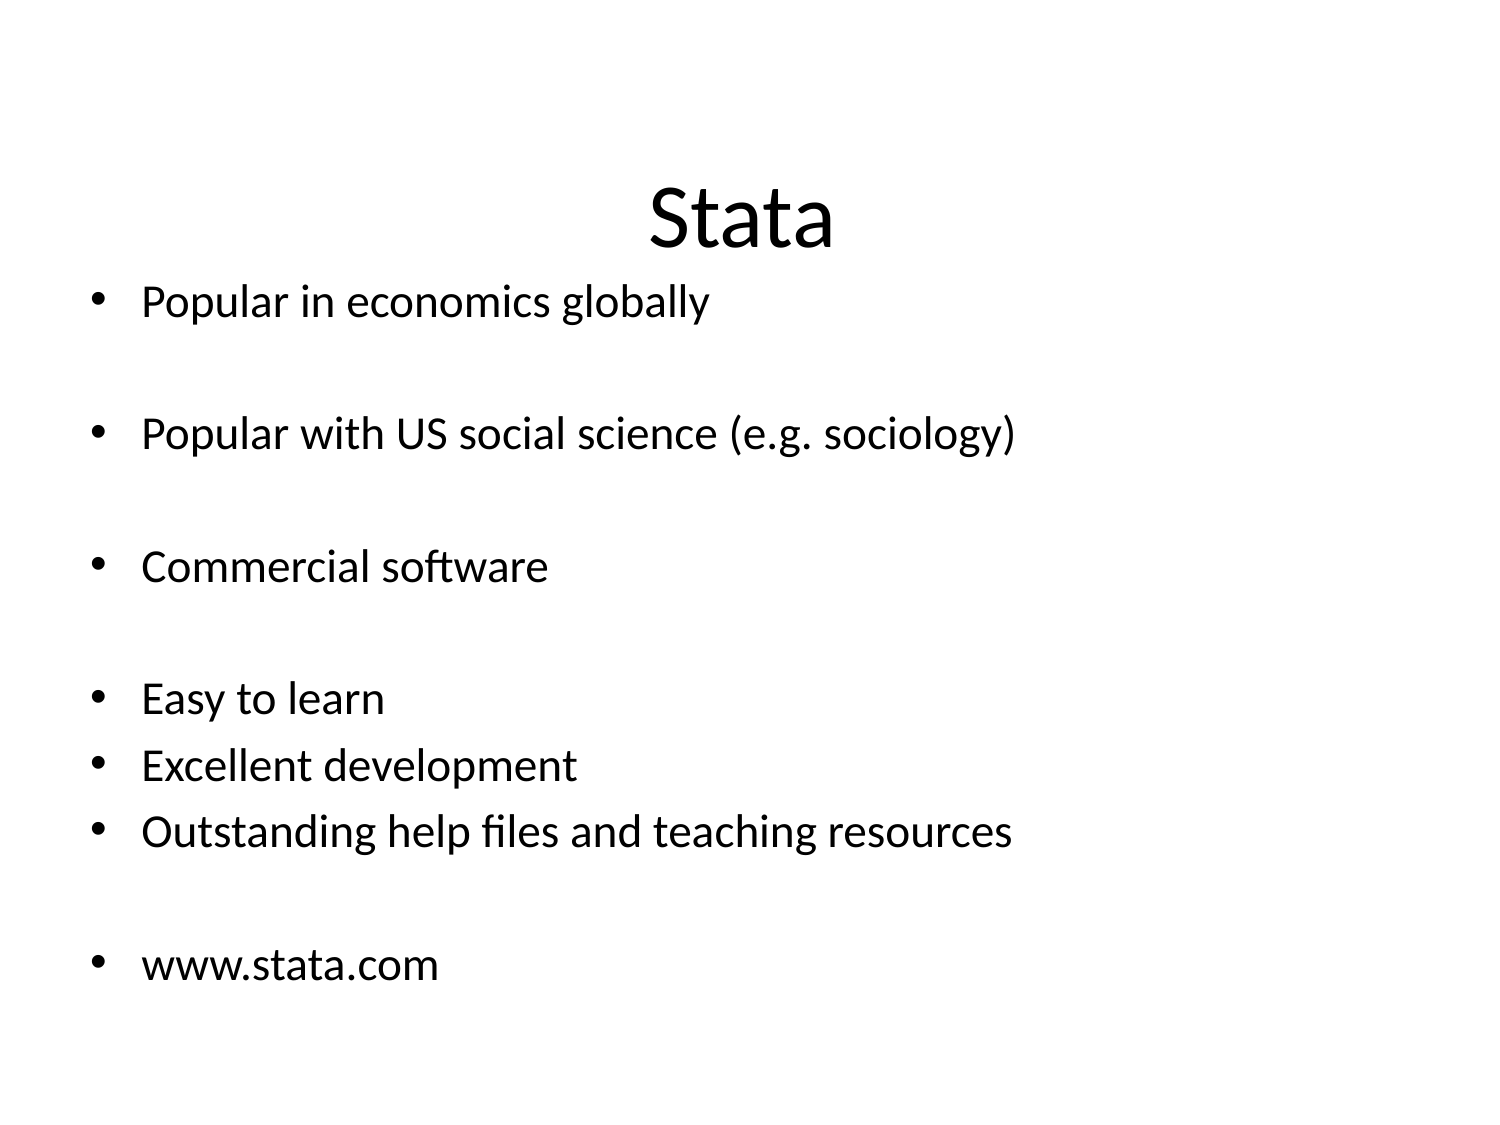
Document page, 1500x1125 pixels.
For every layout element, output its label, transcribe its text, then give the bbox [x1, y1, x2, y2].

title Stata [236, 140, 1249, 262]
list Popular in economics globally Popular with US social science (e.g. sociology) Commercial software Easy to learn Excellent development Outstanding help files and teaching resources www.stata.com [75, 262, 1425, 1005]
